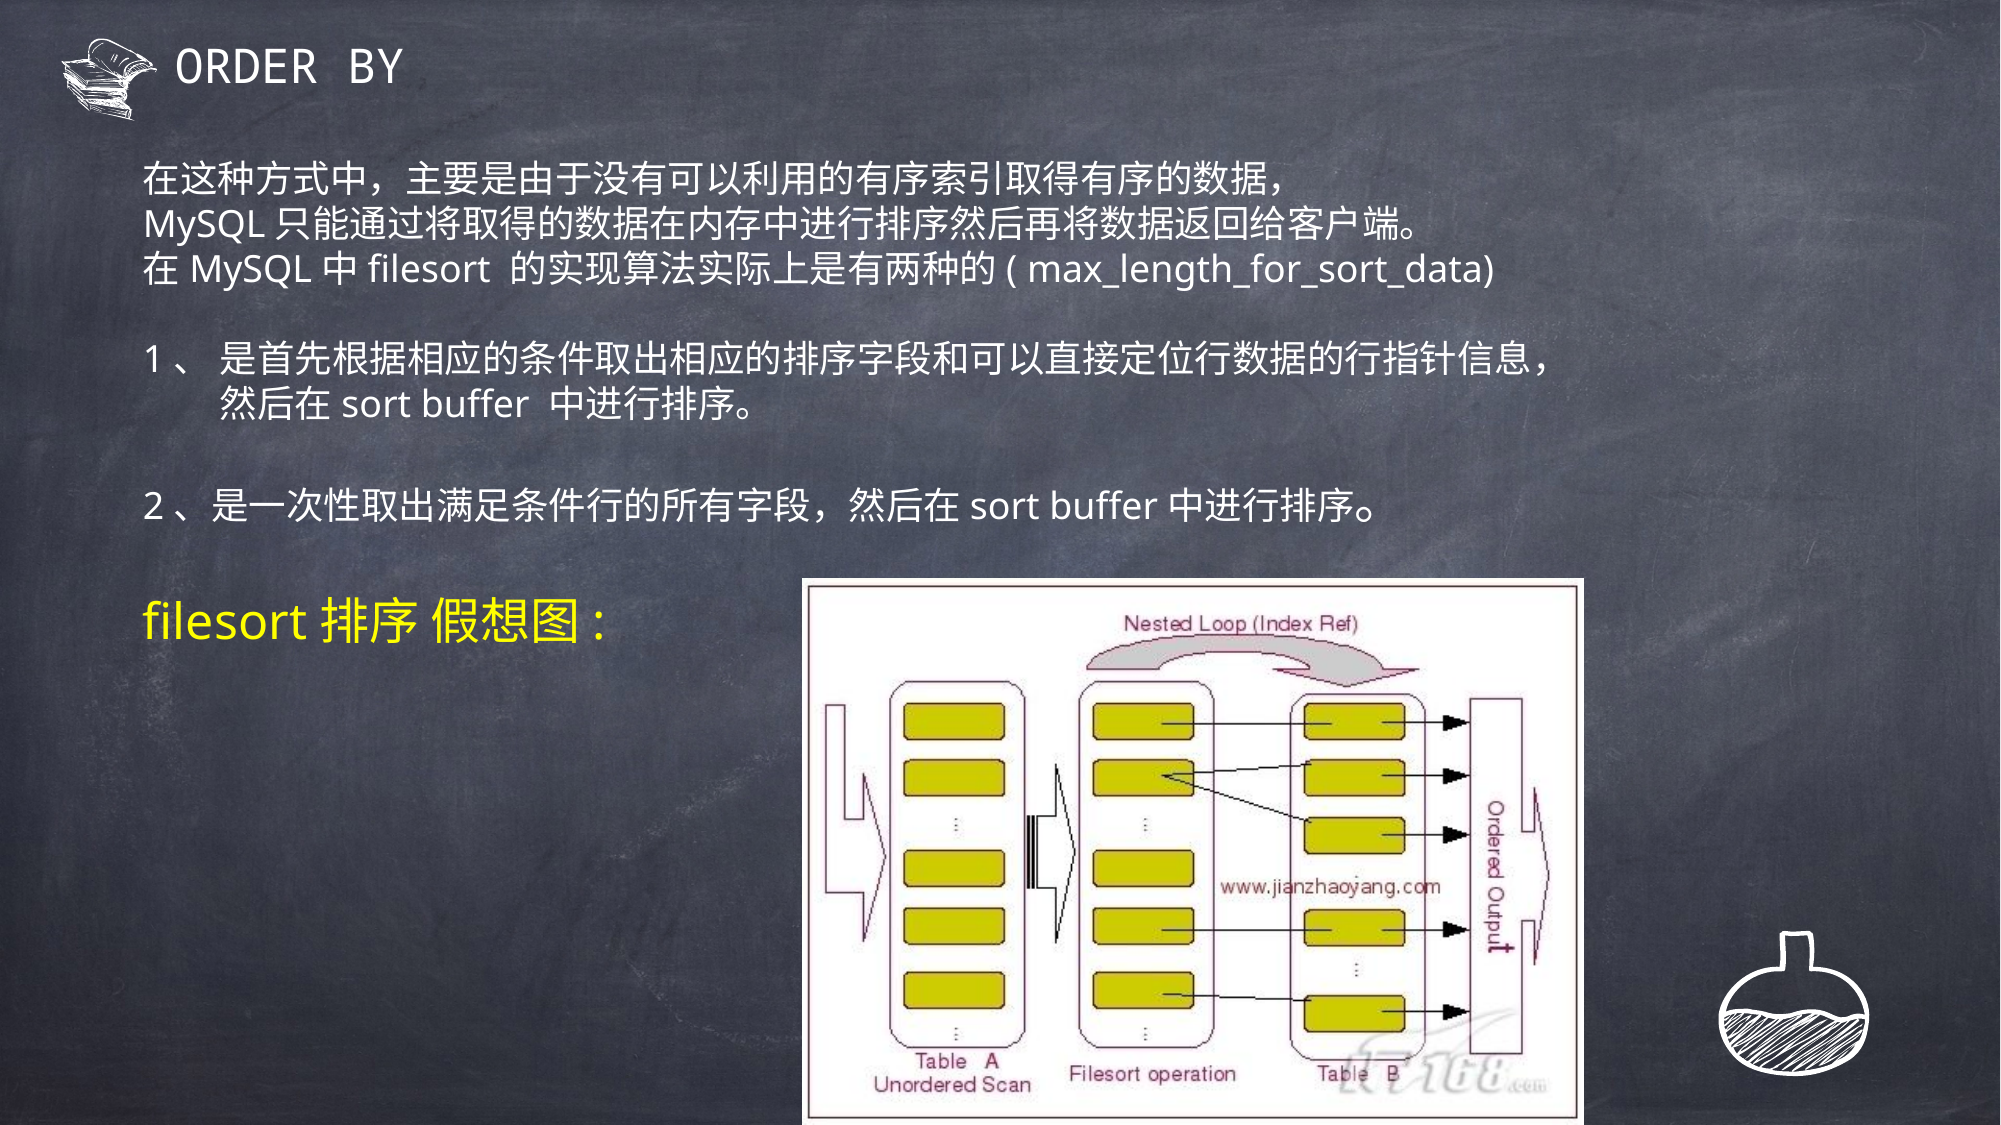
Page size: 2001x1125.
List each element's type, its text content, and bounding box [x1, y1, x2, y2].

title ORDER BY [157, 0, 1316, 136]
text_box 在这种方式中，主要是由于没有可以利用的有序索引取得有序的数据， MySQL只能通过将取得的数据在内存中进行排序然后再将数据返回给客户端。 在MySQL中filesort 的实现算法实际上是有两种的( max_length_for_sort_data) 1、 是首先根据相应的条件取出相应的排序字段和可以直接定位行数据的行指针信息， 然后在sort buffer 中进行排序。 2、是一次性取出满足条件行的所有字段，然后在sort buffer中进行排序。 filesort排序 假想图: [128, 147, 1856, 882]
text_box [61, 37, 158, 121]
picture [0, 0, 2001, 1125]
text_box [1718, 930, 1870, 1077]
